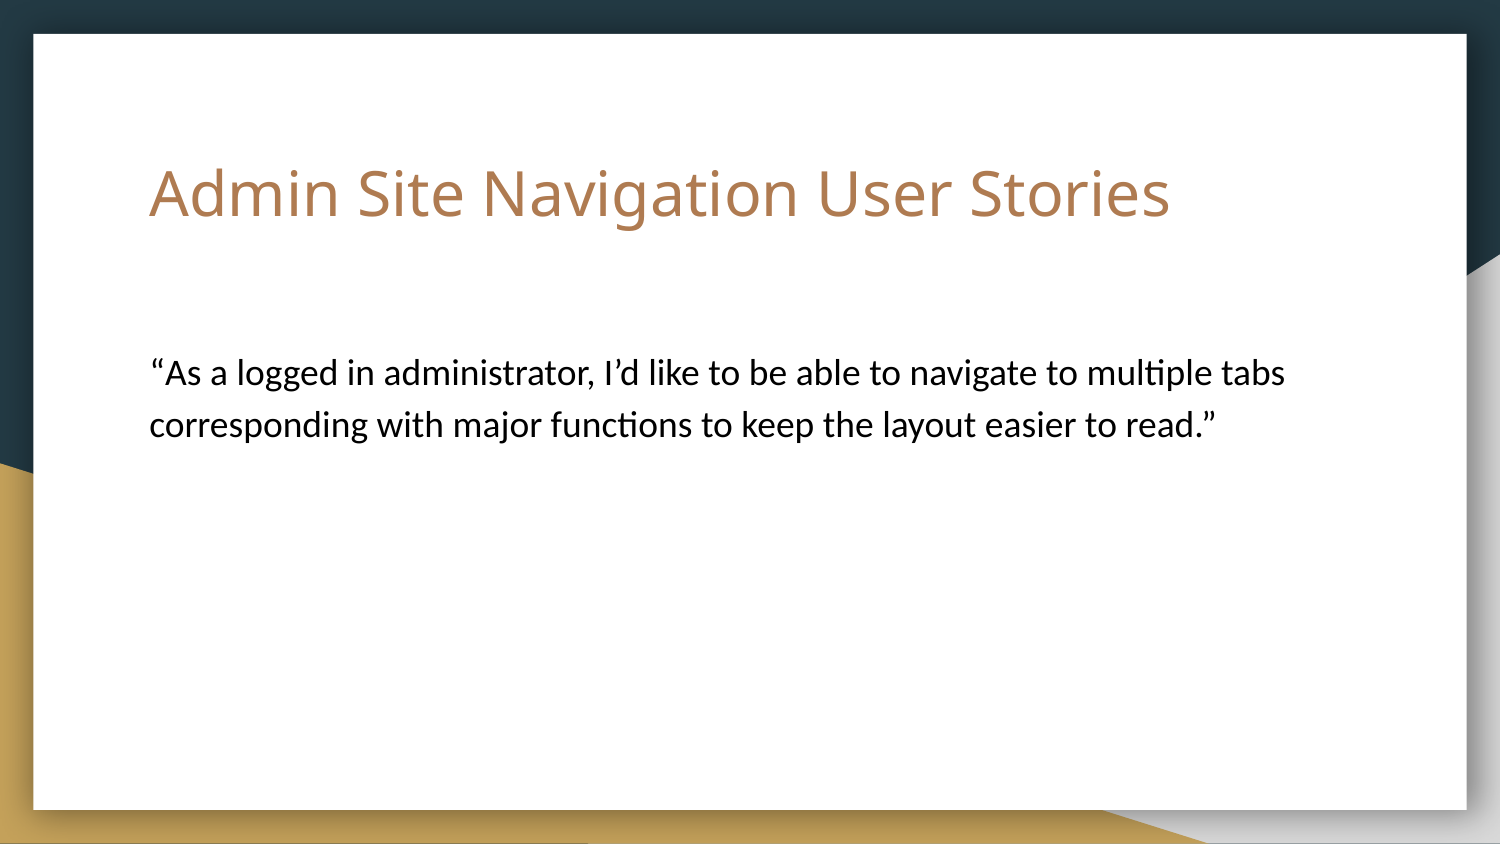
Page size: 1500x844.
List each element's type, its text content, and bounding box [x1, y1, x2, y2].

title Admin Site Navigation User Stories [134, 138, 1366, 296]
list “As a logged in administrator, I’d like to be able to navigate to multiple tabs corresponding with major functions to keep the layout easier to read.” [134, 326, 1366, 729]
